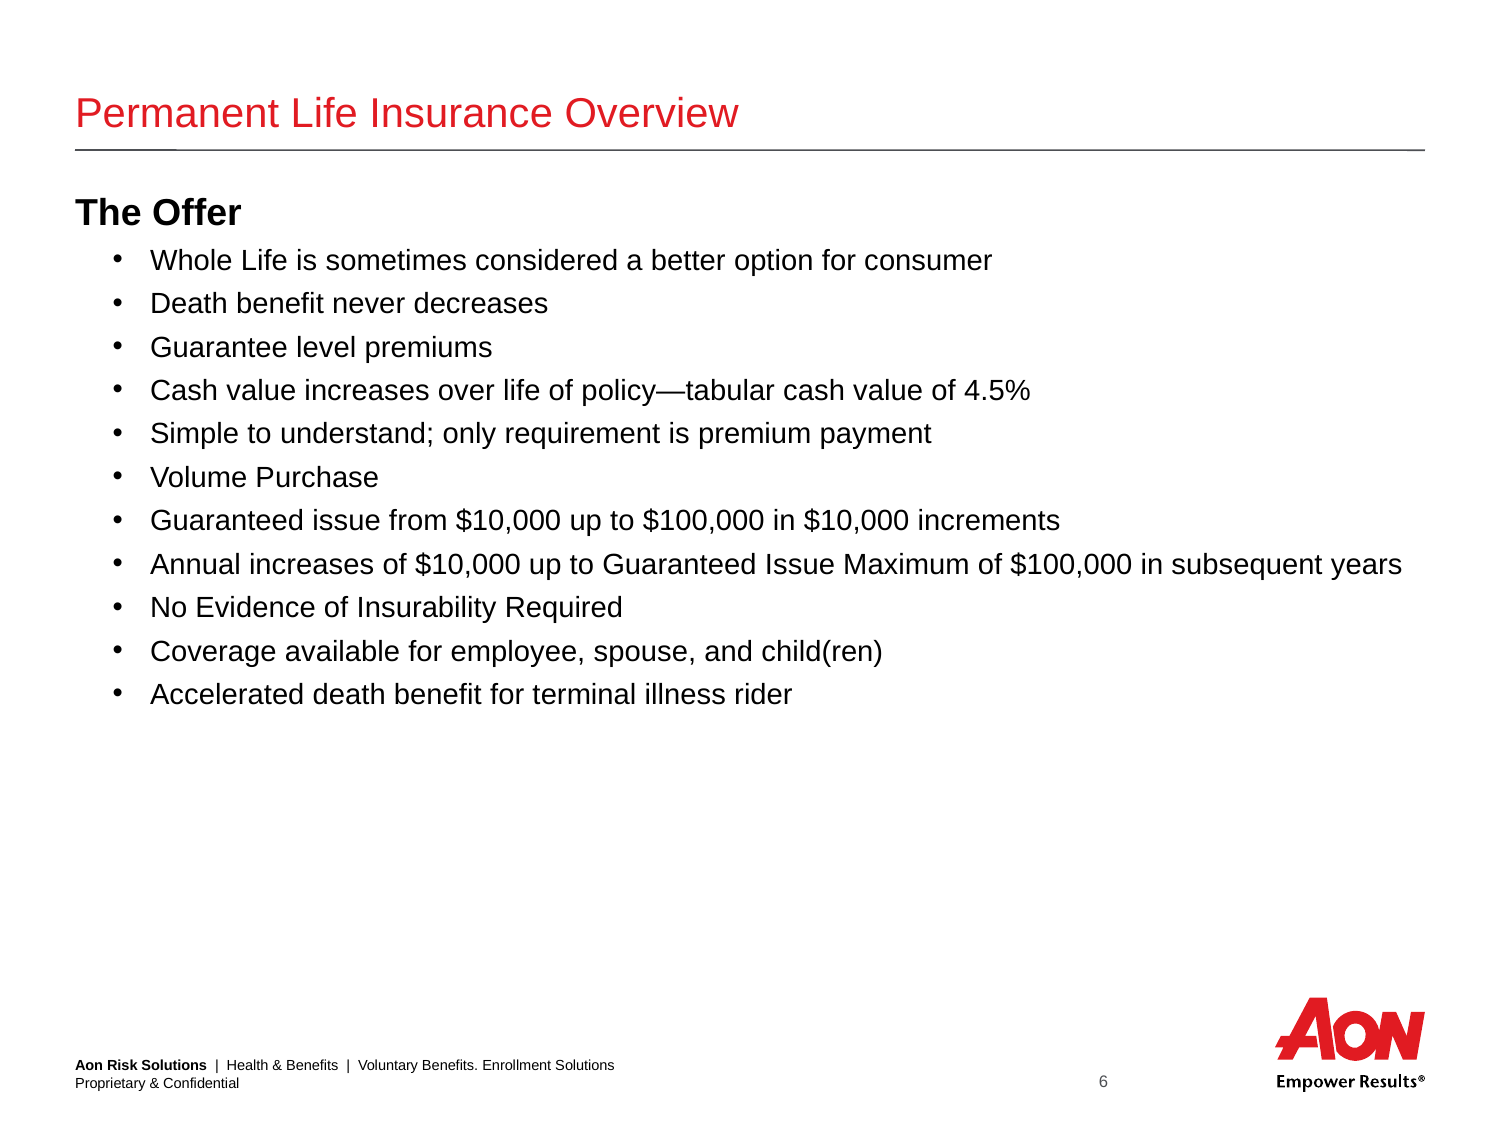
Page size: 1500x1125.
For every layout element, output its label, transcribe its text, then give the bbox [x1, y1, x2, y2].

list The Offer Whole Life is sometimes considered a better option for consumer Death benefit never decreases Guarantee level premiums Cash value increases over life of policy—tabular cash value of 4.5% Simple to understand; only requirement is premium payment Volume Purchase Guaranteed issue from $10,000 up to $100,000 in $10,000 increments Annual increases of $10,000 up to Guaranteed Issue Maximum of $100,000 in subsequent years No Evidence of Insurability Required Coverage available for employee, spouse, and child(ren) Accelerated death benefit for terminal illness rider [74, 187, 1426, 1001]
title Permanent Life Insurance Overview [74, 49, 1426, 136]
